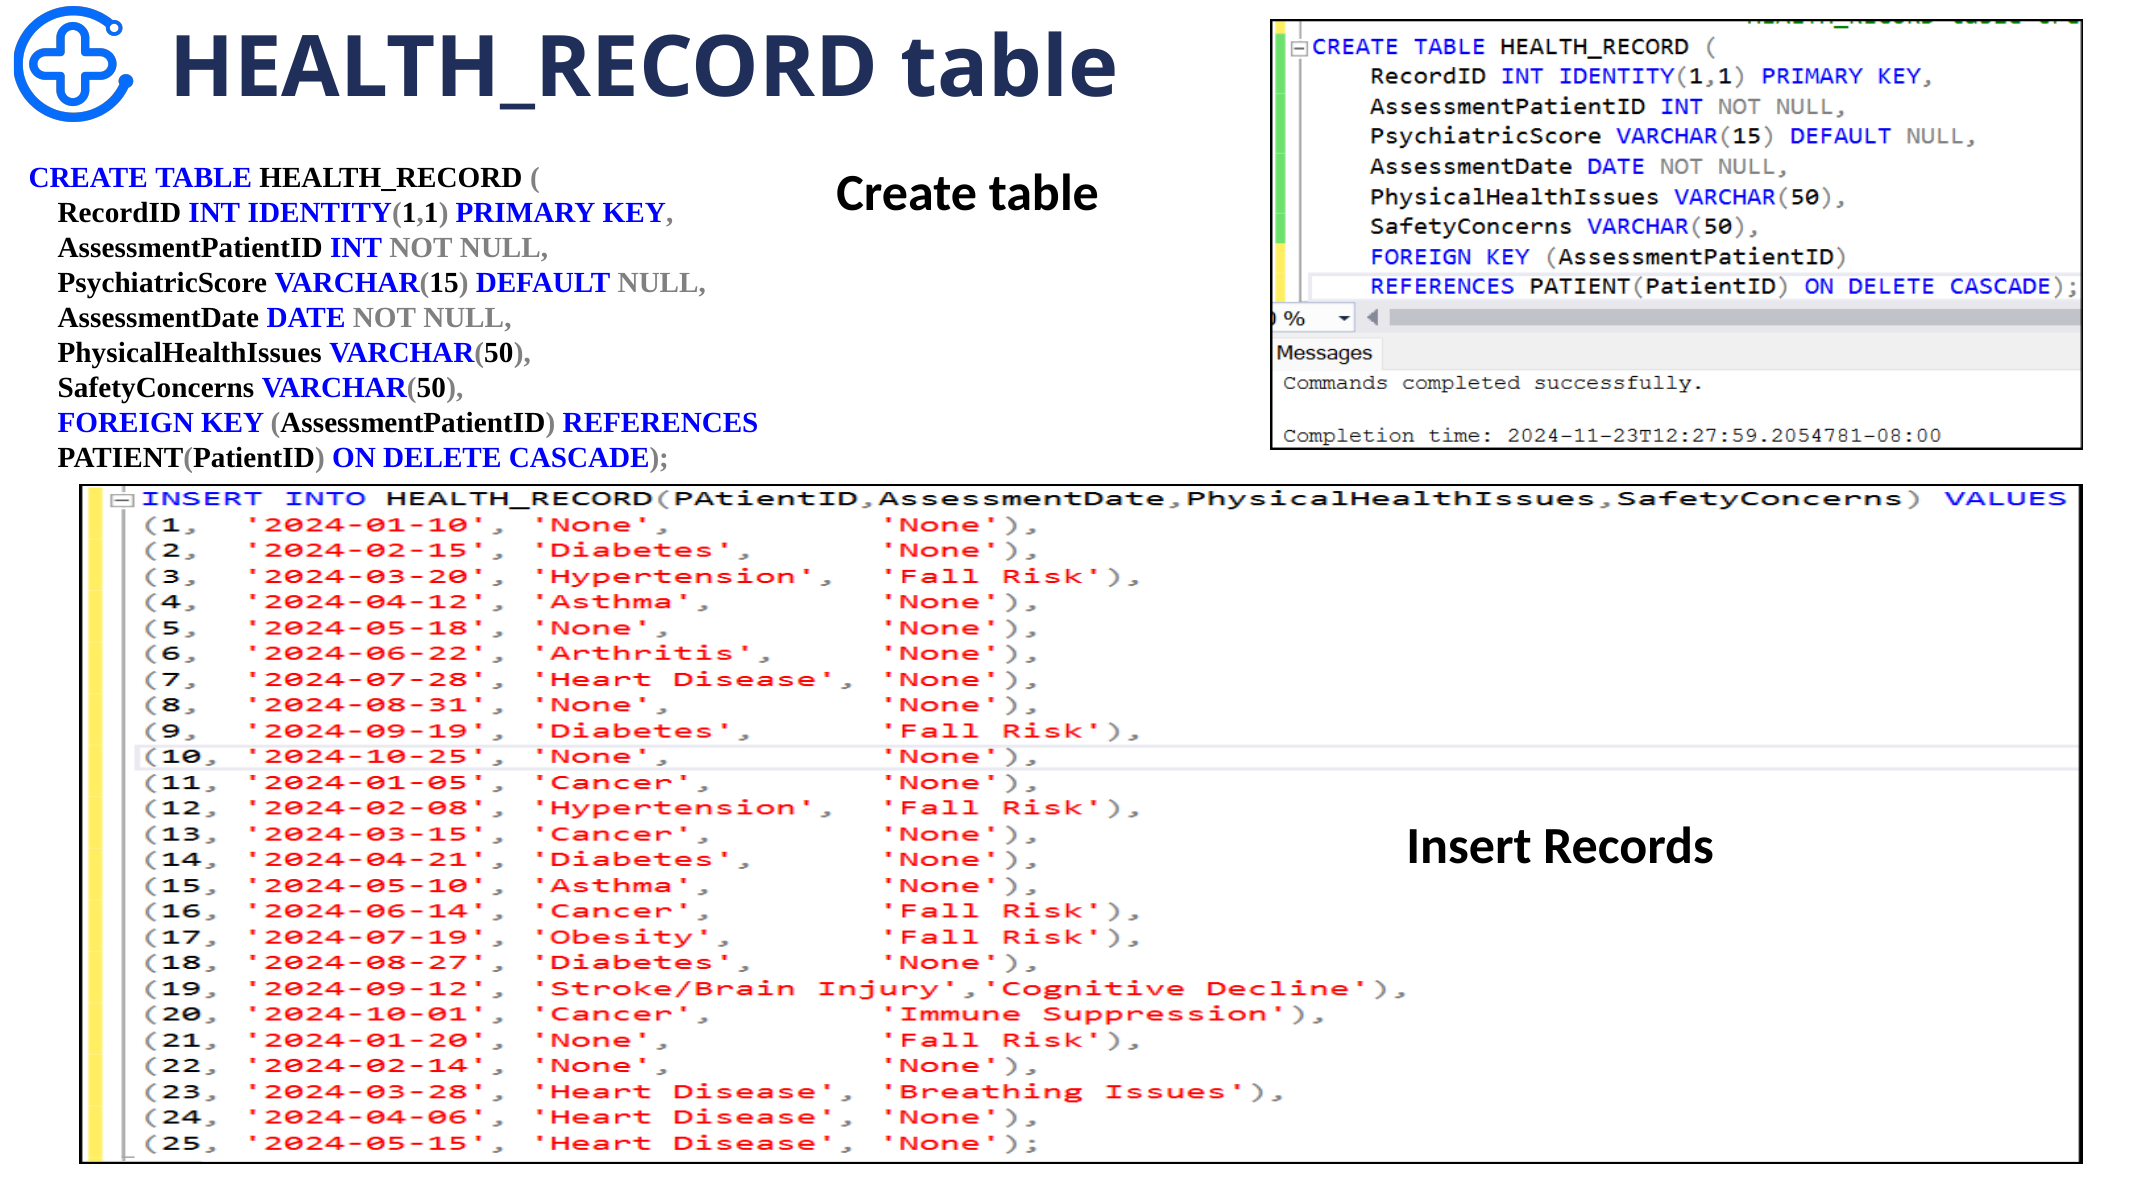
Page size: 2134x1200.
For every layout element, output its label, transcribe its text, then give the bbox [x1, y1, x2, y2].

picture [1270, 18, 2084, 450]
picture [78, 484, 2084, 1164]
text_box Create table [821, 151, 1265, 274]
text_box CREATE TABLE HEALTH_RECORD ( RecordID INT IDENTITY(1,1) PRIMARY KEY, AssessmentPatientID INT NOT NULL, PsychiatricScore VARCHAR(15) DEFAULT NULL, AssessmentDate DATE NOT NULL, PhysicalHealthIssues VARCHAR(50), SafetyConcerns VARCHAR(50), FOREIGN KEY (AssessmentPatientID) REFERENCES PATIENT(PatientID) ON DELETE CASCADE); [13, 151, 809, 481]
text_box [13, 6, 134, 122]
text_box HEALTH_RECORD table [0, 0, 1463, 114]
